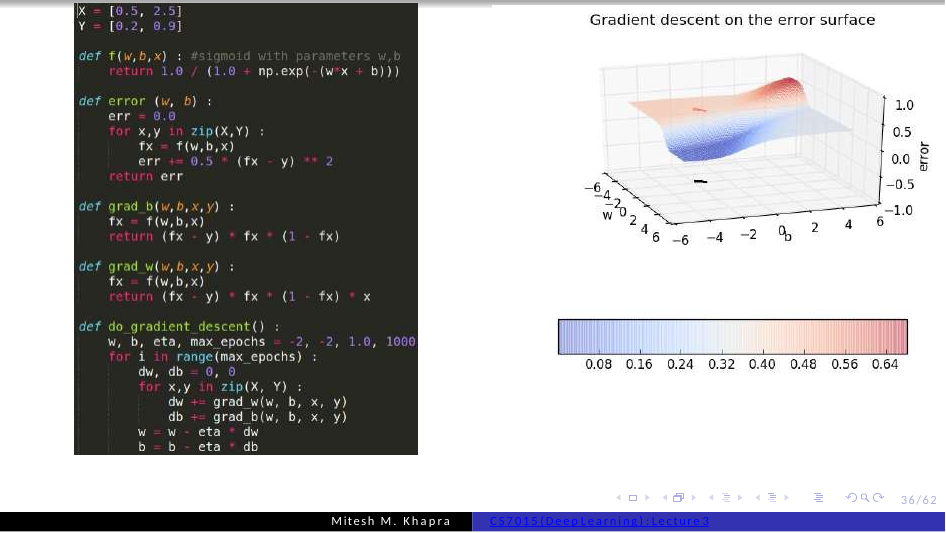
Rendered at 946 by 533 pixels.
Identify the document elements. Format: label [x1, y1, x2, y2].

text_box [0, 0, 946, 455]
text_box [898, 493, 941, 508]
text_box [0, 511, 946, 532]
